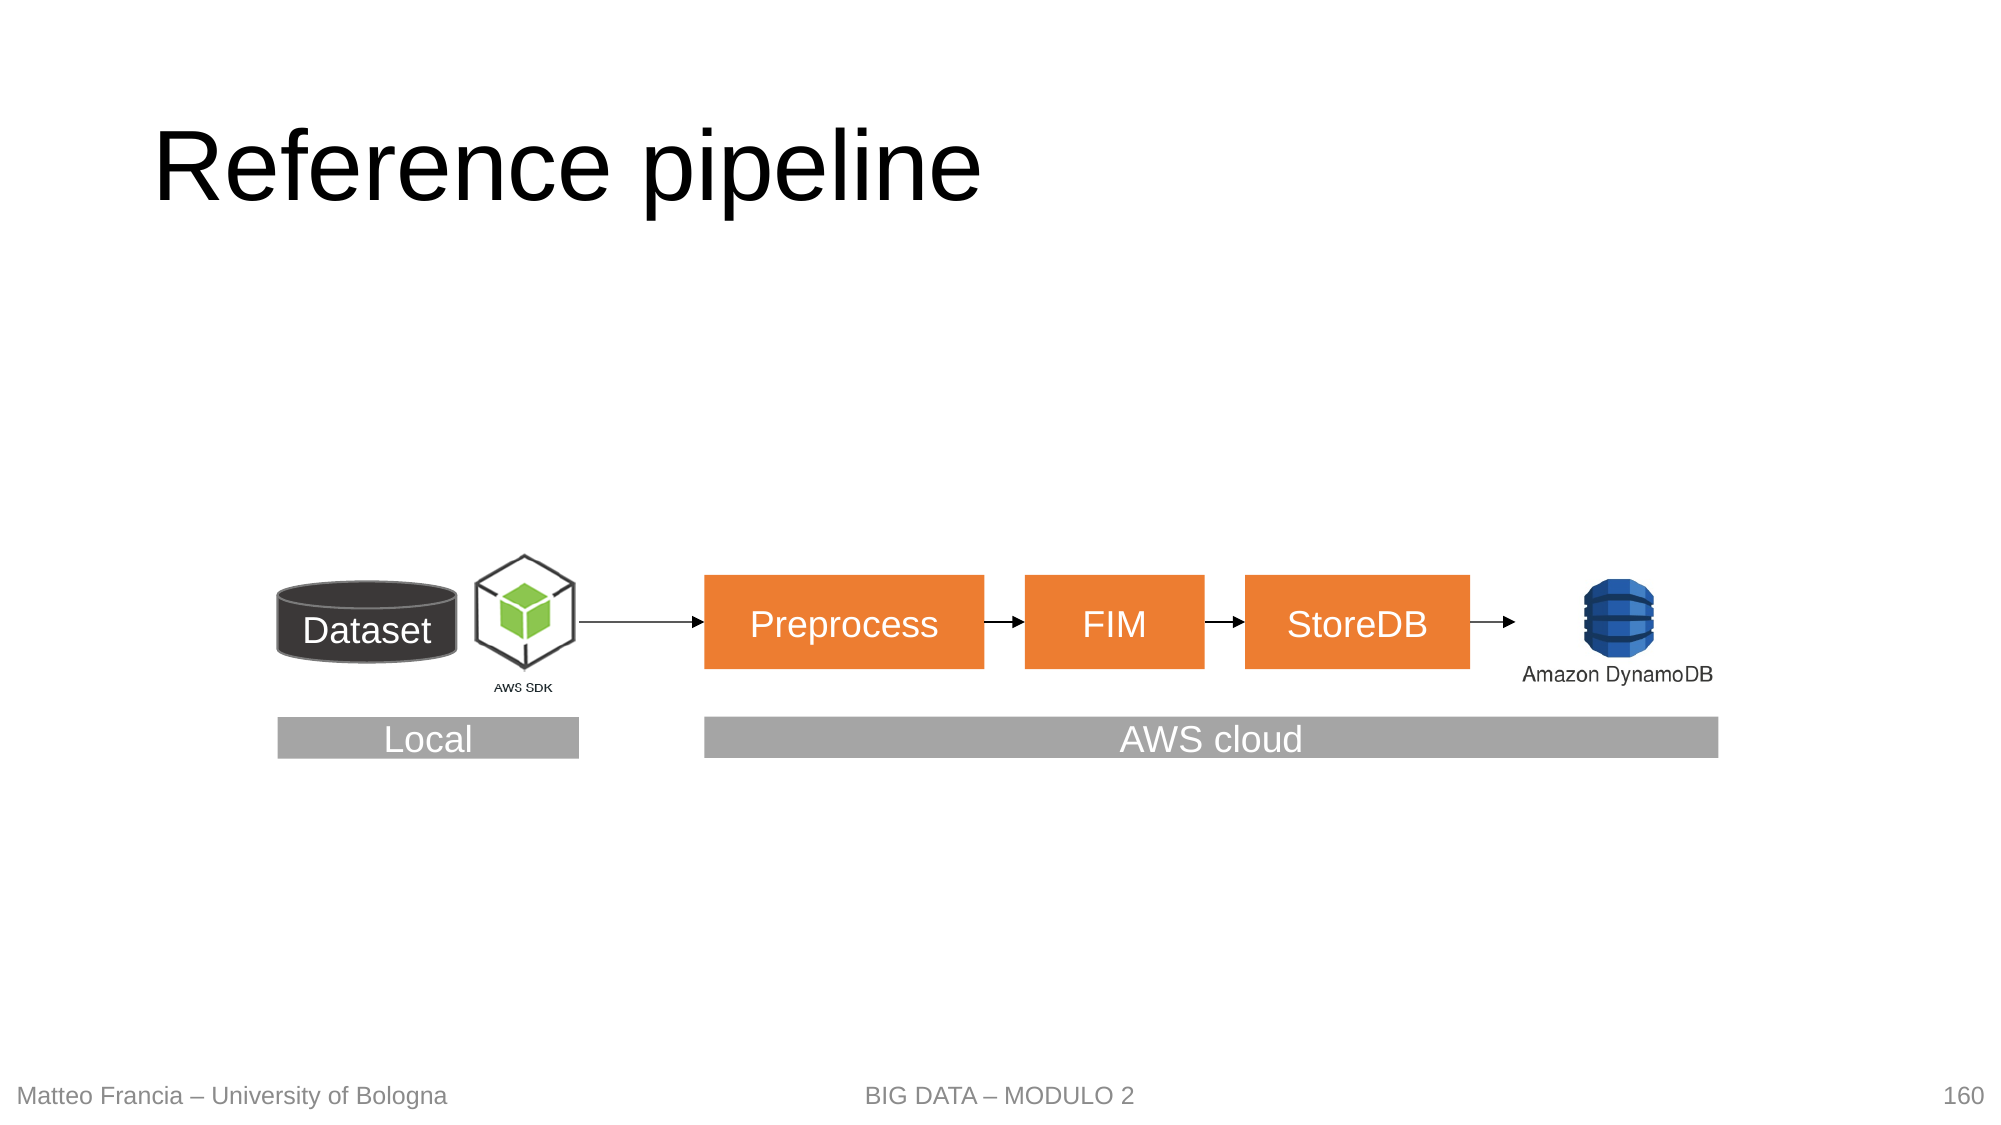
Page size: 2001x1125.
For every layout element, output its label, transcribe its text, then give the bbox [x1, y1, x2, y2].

text_box Local [276, 716, 580, 760]
text_box AWS cloud [703, 715, 1719, 759]
picture [468, 546, 579, 697]
picture [1515, 542, 1719, 702]
title Reference pipeline [137, 59, 1863, 278]
text_box Dataset [276, 580, 458, 664]
slide_number 160 [1550, 1065, 2000, 1125]
footer Matteo Francia – University of Bologna [0, 1065, 466, 1125]
